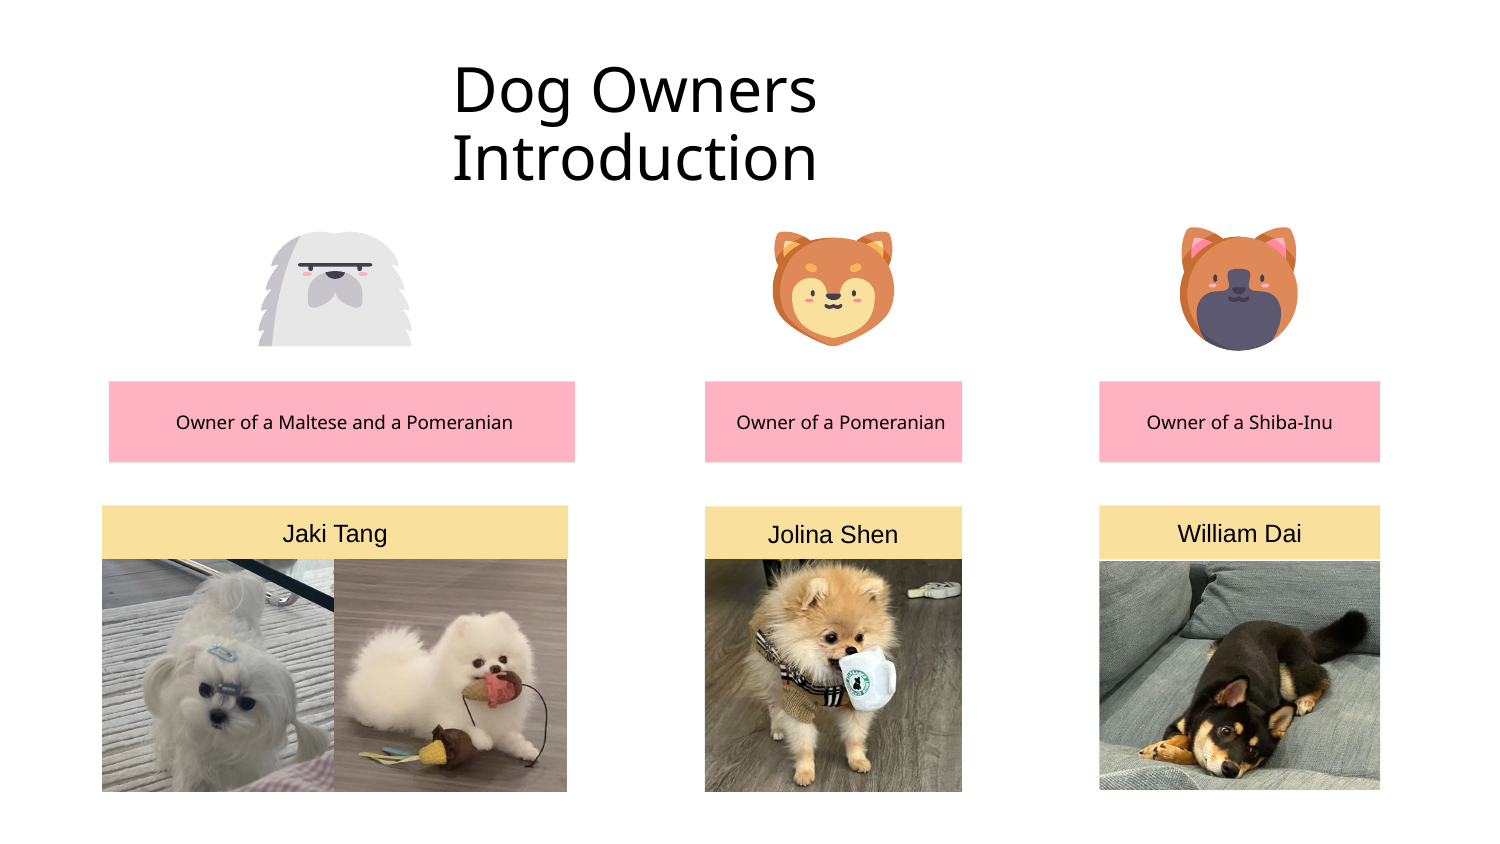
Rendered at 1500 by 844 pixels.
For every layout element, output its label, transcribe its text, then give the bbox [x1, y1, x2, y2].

text_box Owner of a Maltese and a Pomeranian [108, 381, 575, 463]
text_box Jaki Tang [102, 505, 569, 557]
picture [1099, 561, 1381, 790]
text_box Jolina Shen [705, 506, 963, 558]
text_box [1177, 227, 1301, 351]
text_box Owner of a Pomeranian [705, 381, 963, 463]
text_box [258, 231, 412, 347]
picture [704, 559, 963, 792]
picture [101, 559, 583, 792]
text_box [765, 231, 902, 347]
text_box Owner of a Shiba-Inu [1099, 381, 1381, 463]
text_box William Dai [1099, 505, 1381, 560]
text_box Dog Owners Introduction [437, 43, 1063, 209]
